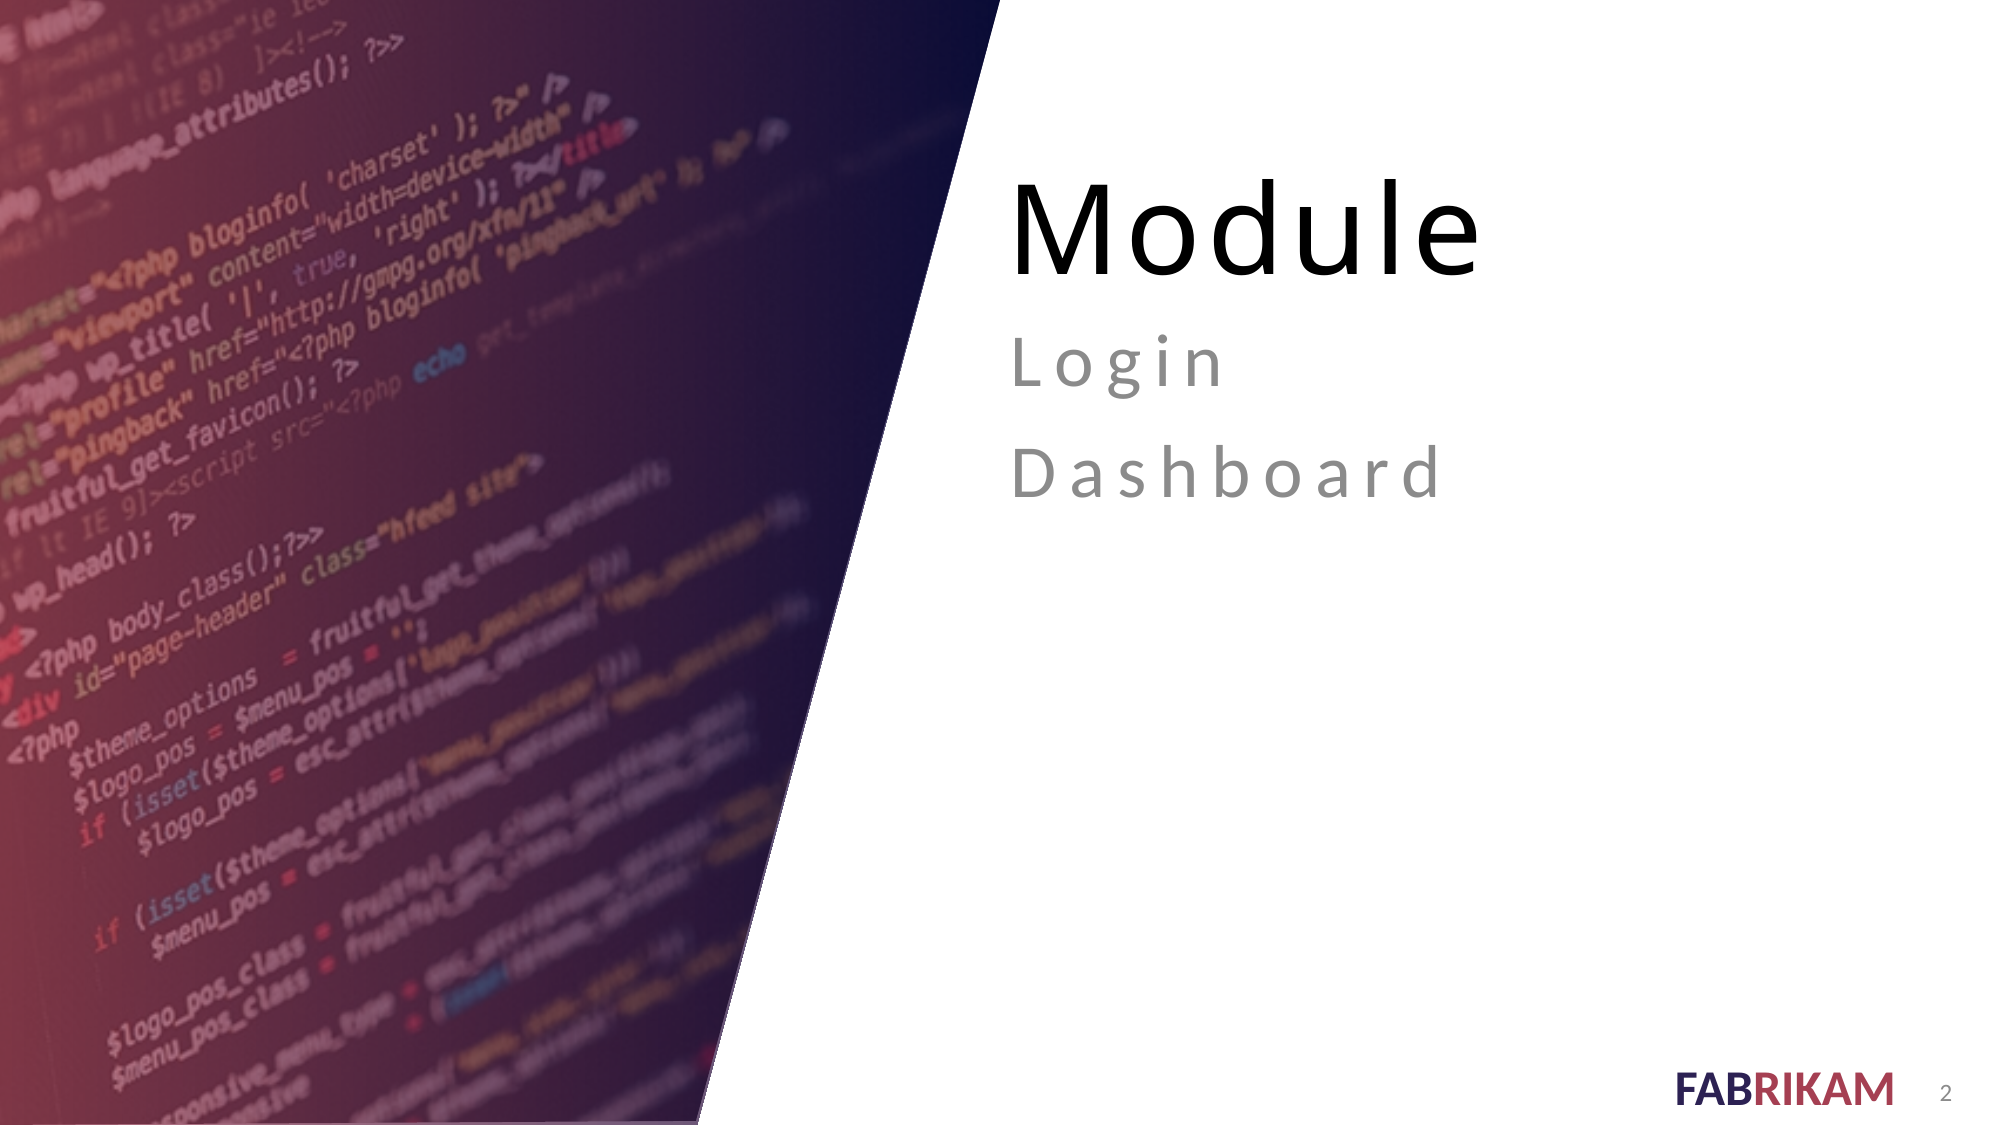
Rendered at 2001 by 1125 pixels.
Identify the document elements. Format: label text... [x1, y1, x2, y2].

slide_number 2 [1894, 1061, 1968, 1121]
picture [0, 0, 1000, 1125]
list Login Dashboard [1000, 40, 1857, 784]
